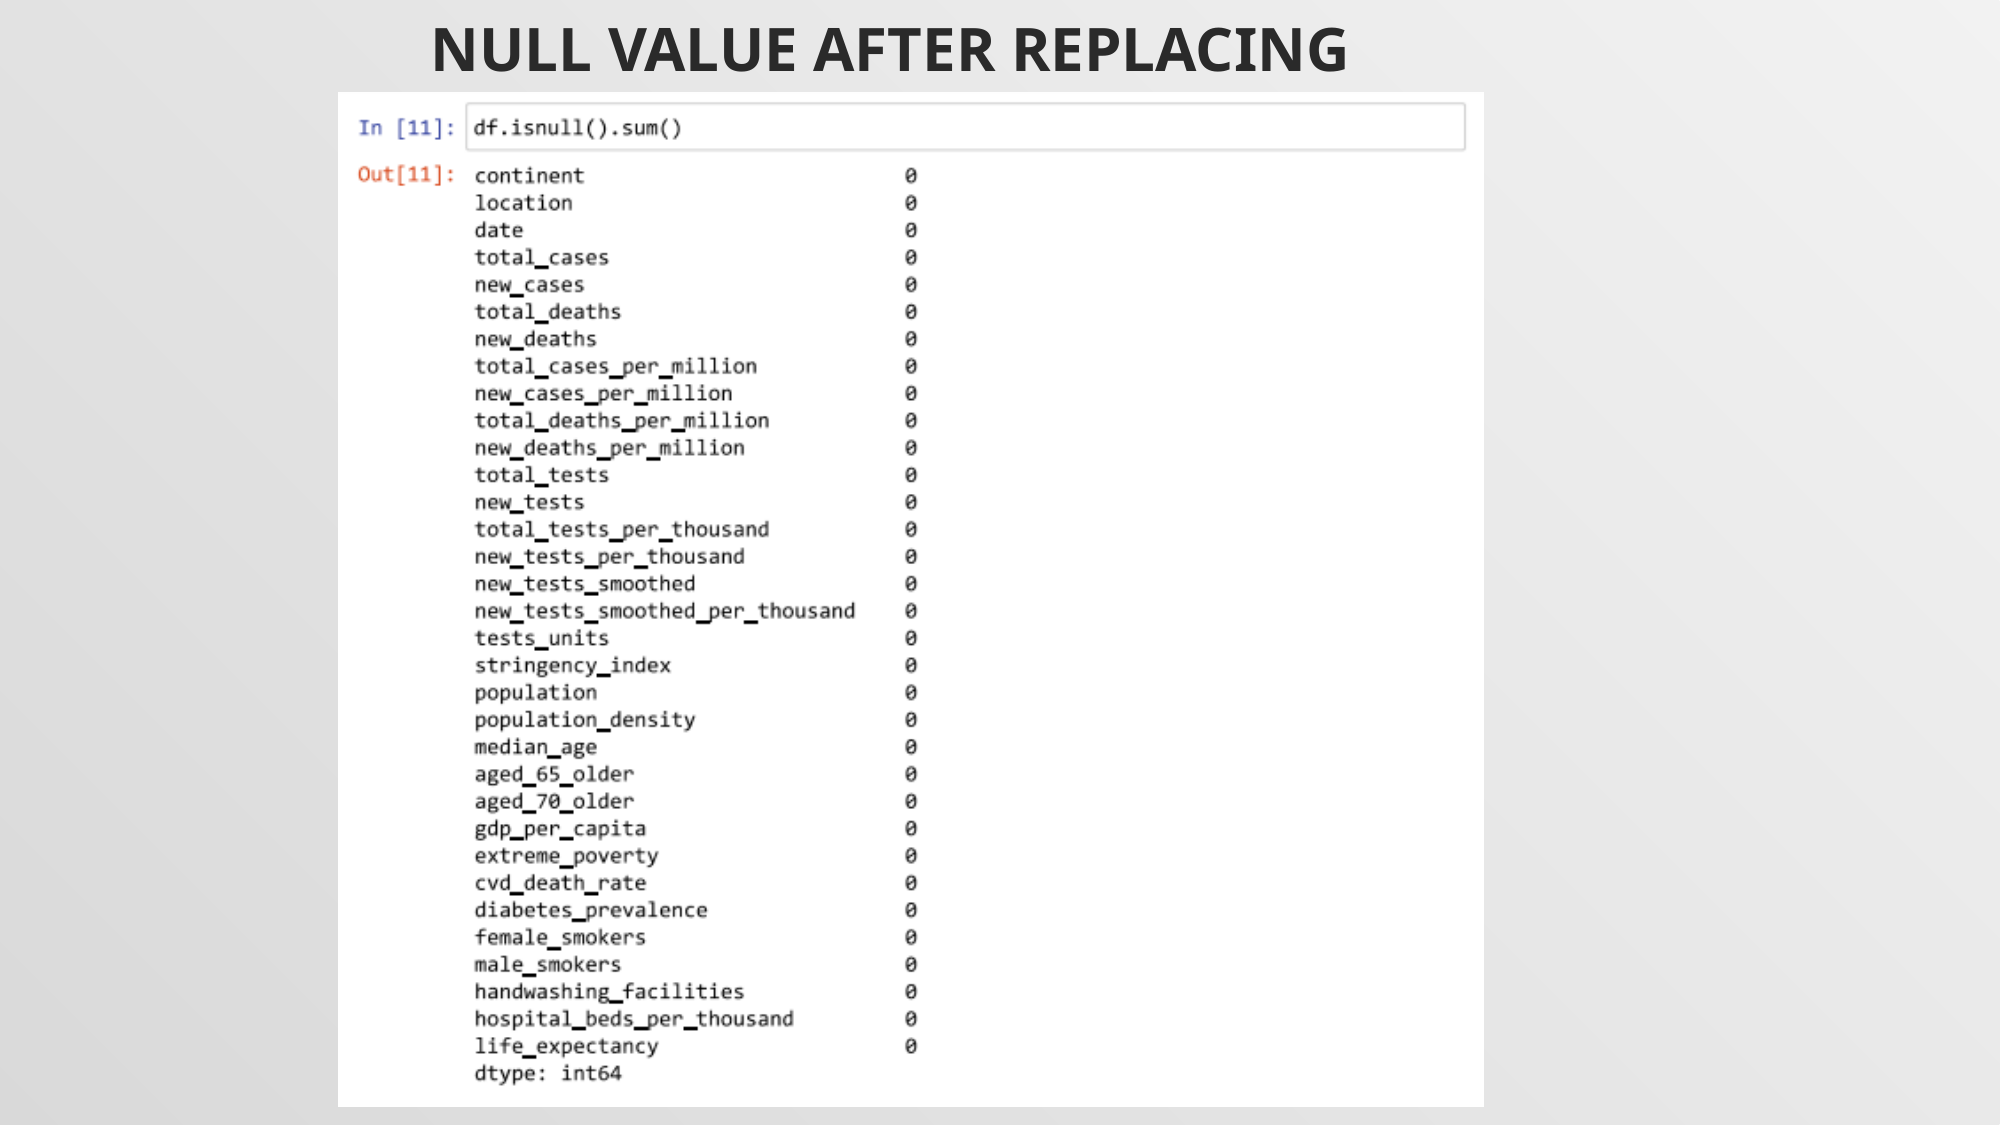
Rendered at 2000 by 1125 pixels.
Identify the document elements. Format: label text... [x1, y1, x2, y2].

title NULL VALUE AFTER REPLACING [2, 11, 1795, 93]
picture [338, 92, 1484, 1107]
